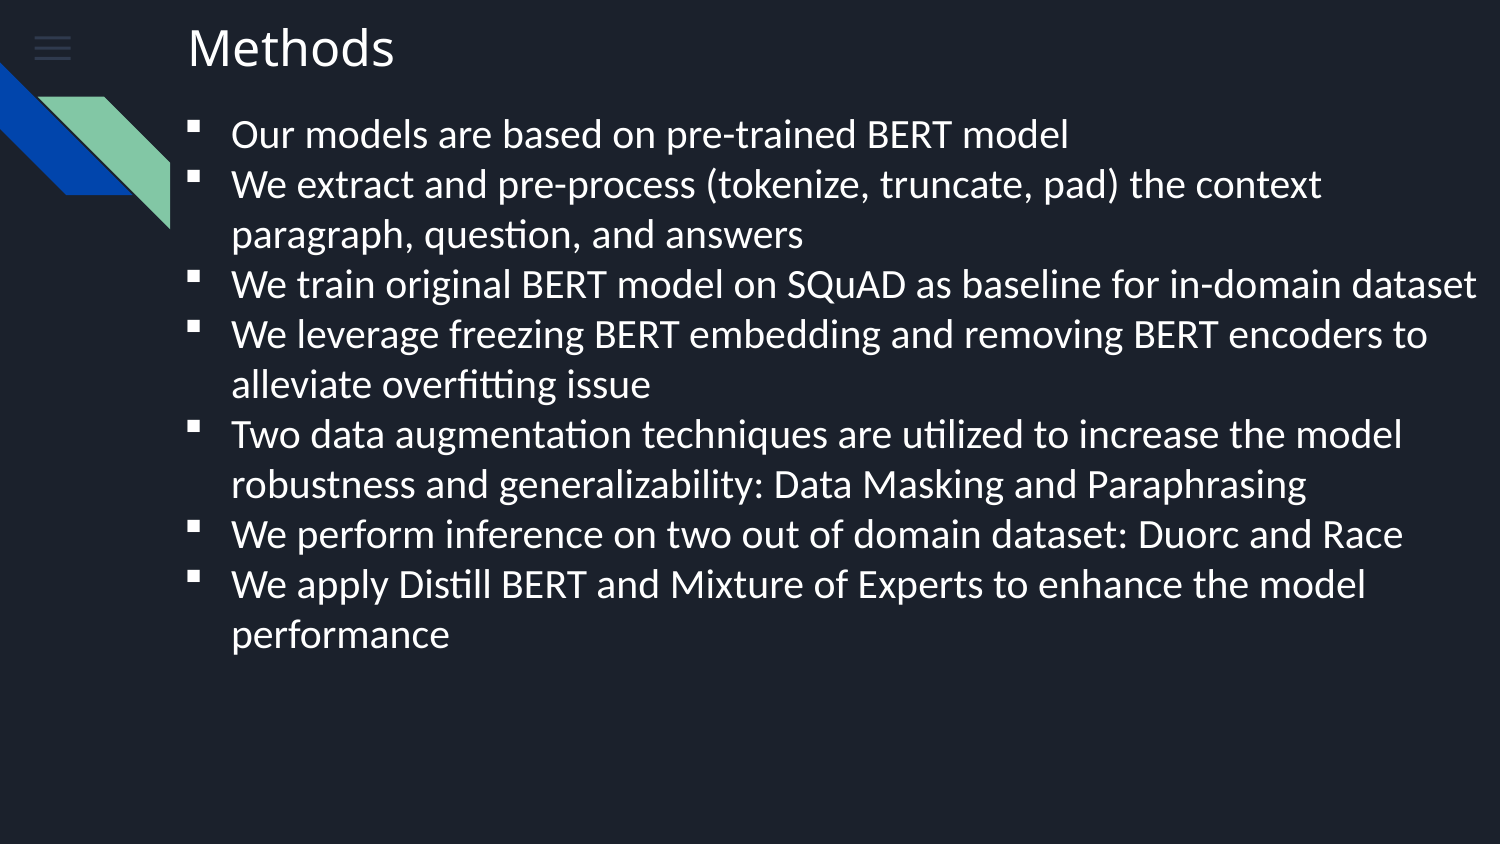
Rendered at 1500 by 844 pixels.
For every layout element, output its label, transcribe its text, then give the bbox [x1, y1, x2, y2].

text_box Our models are based on pre-trained BERT model We extract and pre-process (tokenize, truncate, pad) the context paragraph, question, and answers We train original BERT model on SQuAD as baseline for in-domain dataset We leverage freezing BERT embedding and removing BERT encoders to alleviate overfitting issue Two data augmentation techniques are utilized to increase the model robustness and generalizability: Data Masking and Paraphrasing We perform inference on two out of domain dataset: Duorc and Race We apply Distill BERT and Mixture of Experts to enhance the model performance [169, 99, 1500, 665]
title Methods [172, 1, 1328, 99]
